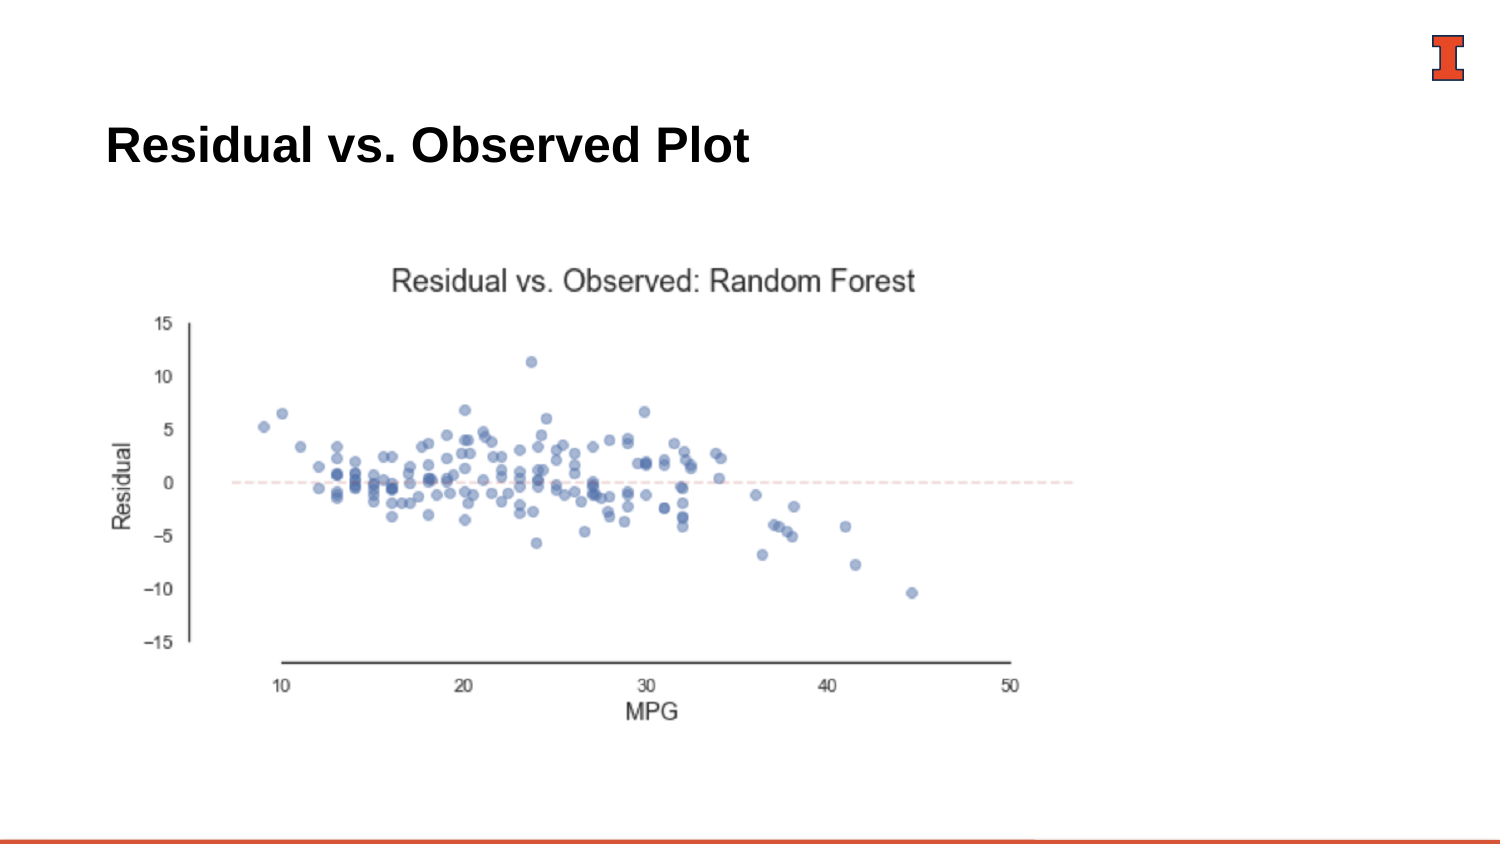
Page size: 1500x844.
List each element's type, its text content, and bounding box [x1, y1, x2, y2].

picture [1432, 35, 1464, 81]
title Residual vs. Observed Plot [90, 104, 1130, 227]
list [90, 253, 1130, 739]
